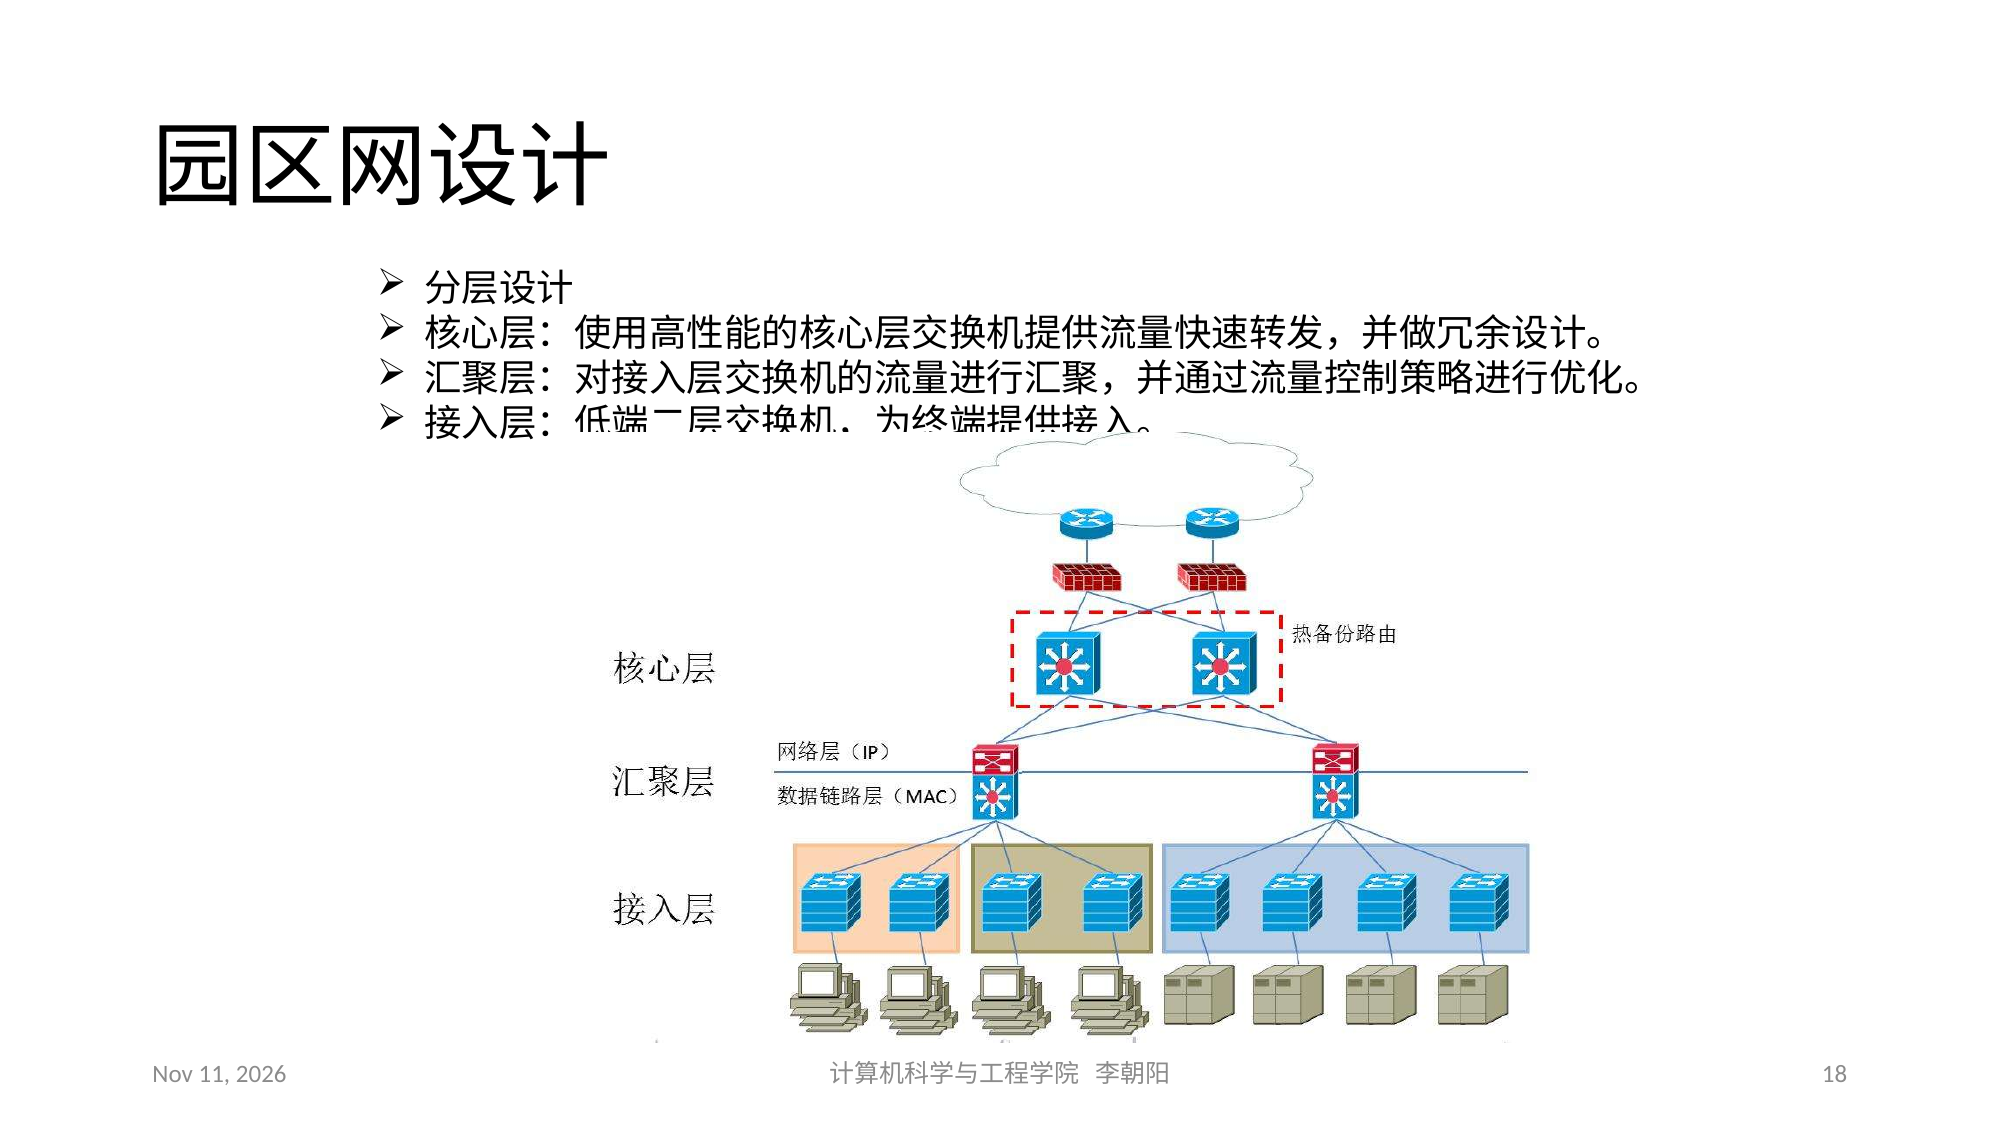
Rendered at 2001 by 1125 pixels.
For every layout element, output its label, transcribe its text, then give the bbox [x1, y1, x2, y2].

picture [559, 432, 1570, 1043]
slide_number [137, 1042, 588, 1103]
footer 计算机科学与工程学院 李朝阳 [662, 1043, 1338, 1103]
title 园区网设计 [137, 59, 1863, 278]
text_box 分层设计 核心层：使用高性能的核心层交换机提供流量快速转发，并做冗余设计。 汇聚层：对接入层交换机的流量进行汇聚，并通过流量控制策略进行优化。 接入层：低端二层交换机，为终端提供接入。 [362, 256, 1680, 452]
slide_number 18 [1412, 1042, 1863, 1103]
